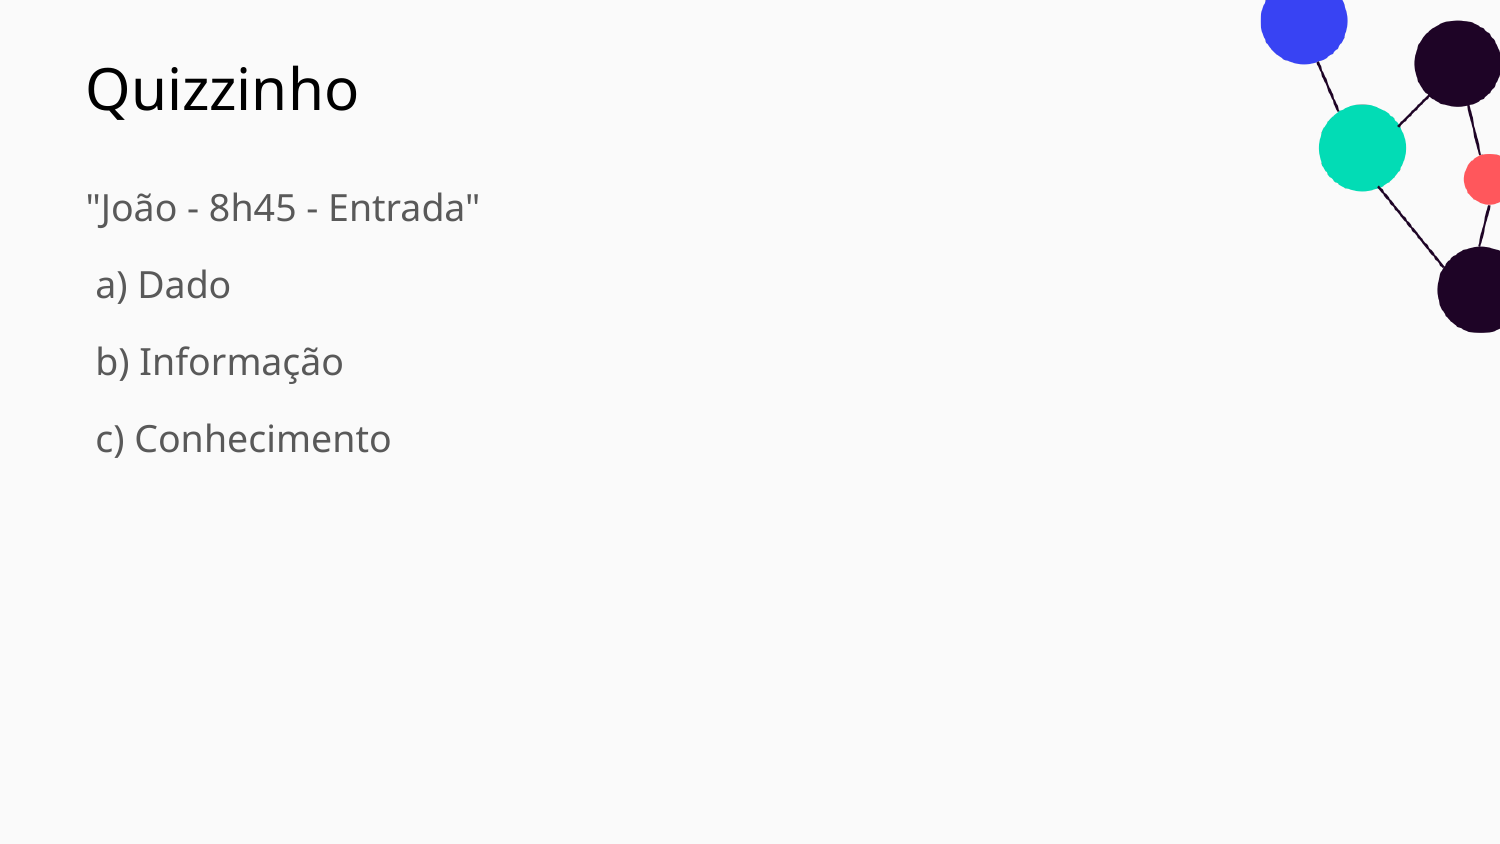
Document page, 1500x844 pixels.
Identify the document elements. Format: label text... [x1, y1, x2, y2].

list "João - 8h45 - Entrada" a) Dado b) Informação c) Conhecimento [70, 162, 1469, 790]
picture [1260, 0, 1500, 333]
title Quizzinho [70, 37, 1229, 159]
